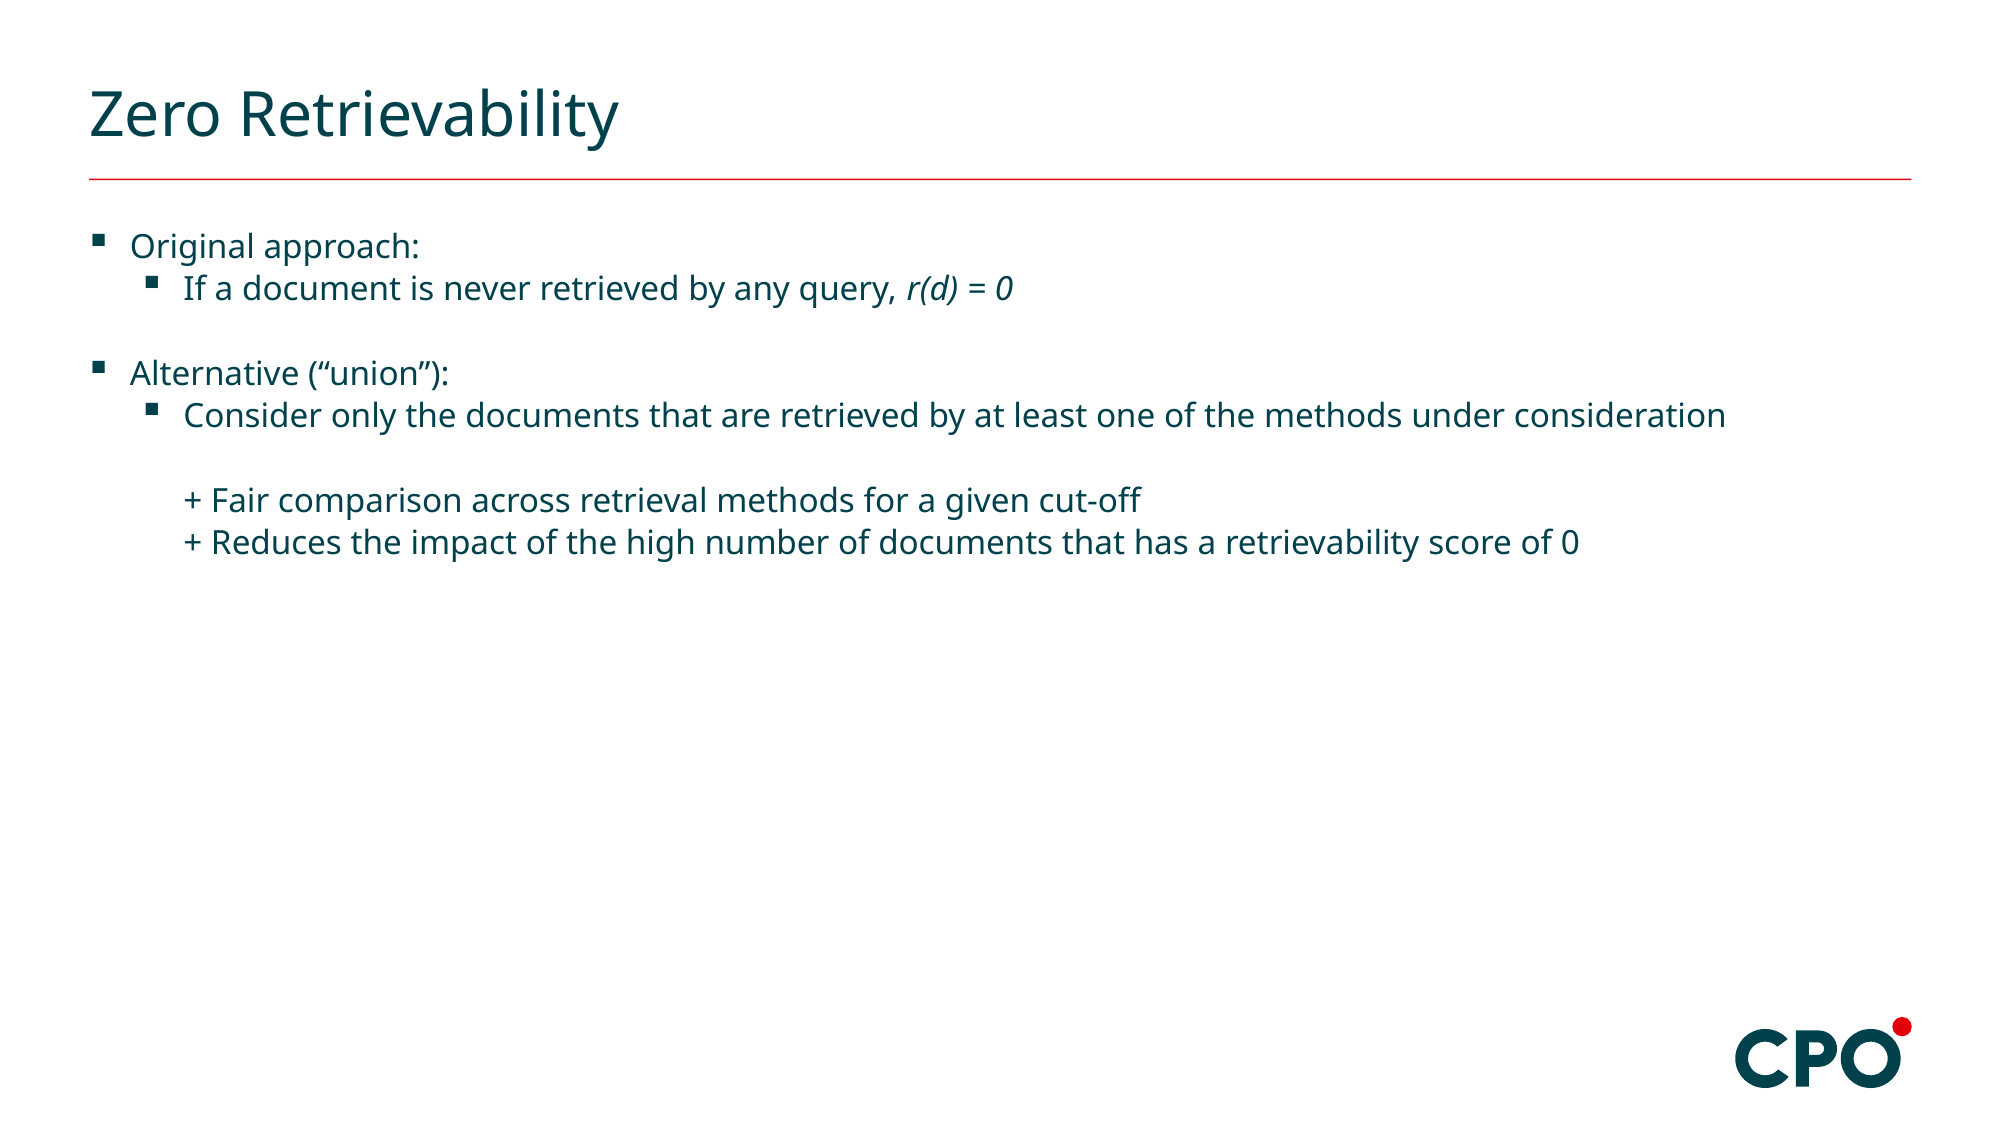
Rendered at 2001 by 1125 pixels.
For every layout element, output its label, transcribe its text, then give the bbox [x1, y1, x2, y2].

title Zero Retrievability [89, 64, 1908, 153]
list Original approach: If a document is never retrieved by any query, r(d) = 0 Alternative (“union”): Consider only the documents that are retrieved by at least one of the methods under consideration + Fair comparison across retrieval methods for a given cut-off + Reduces the impact of the high number of documents that has a retrievability score of 0 [89, 222, 1908, 994]
